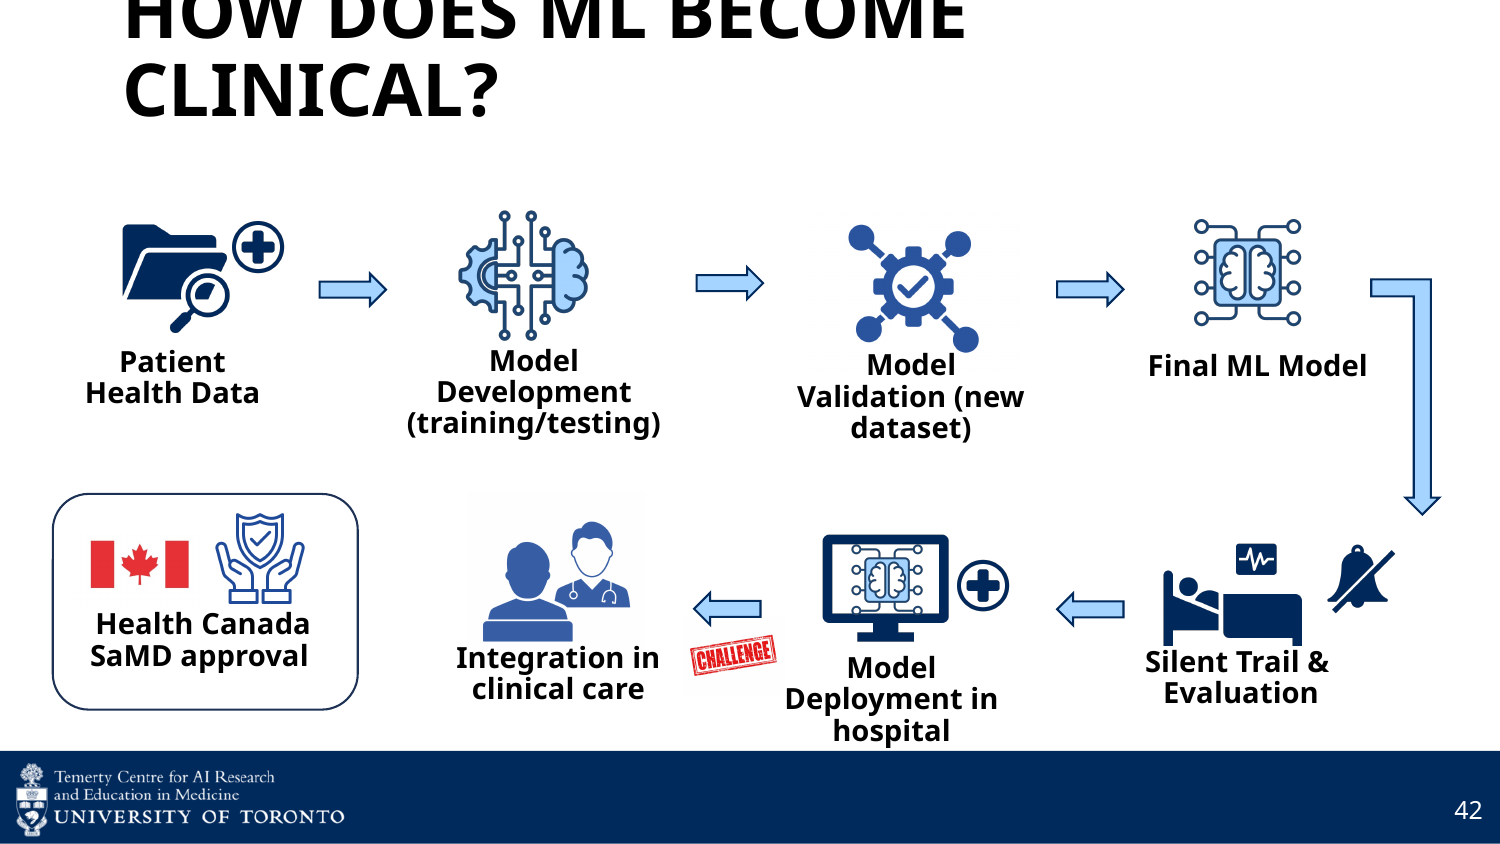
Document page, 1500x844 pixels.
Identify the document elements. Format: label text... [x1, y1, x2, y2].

text_box [692, 590, 762, 617]
text_box [1055, 590, 1125, 628]
list Patient Health Data [34, 332, 291, 411]
text_box Health Canada SaMD approval [52, 594, 333, 690]
picture [1192, 217, 1303, 328]
text_box [318, 271, 388, 309]
picture [456, 208, 591, 343]
picture [99, 196, 291, 347]
picture [808, 211, 1020, 373]
text_box Model Validation (new dataset) [760, 335, 1041, 490]
picture [0, 758, 363, 844]
picture [1319, 537, 1403, 621]
text_box [1056, 270, 1125, 308]
picture [1157, 520, 1308, 671]
text_box Silent Trail & Evaluation [1090, 632, 1371, 786]
text_box Model Development (training/testing) [355, 331, 692, 485]
slide_number 42 [1439, 779, 1500, 844]
picture [810, 511, 1016, 662]
text_box [695, 264, 765, 302]
text_box Final ML Model [1107, 336, 1388, 490]
picture [682, 617, 786, 698]
picture [467, 492, 646, 671]
text_box [51, 492, 359, 711]
picture [74, 531, 205, 607]
text_box Model Deployment in hospital [723, 638, 1039, 792]
text_box Integration in clinical care [407, 627, 689, 782]
picture [212, 510, 308, 607]
text_box [1370, 278, 1442, 517]
title HOW DOES ML BECOME CLINICAL? [107, 7, 1350, 148]
